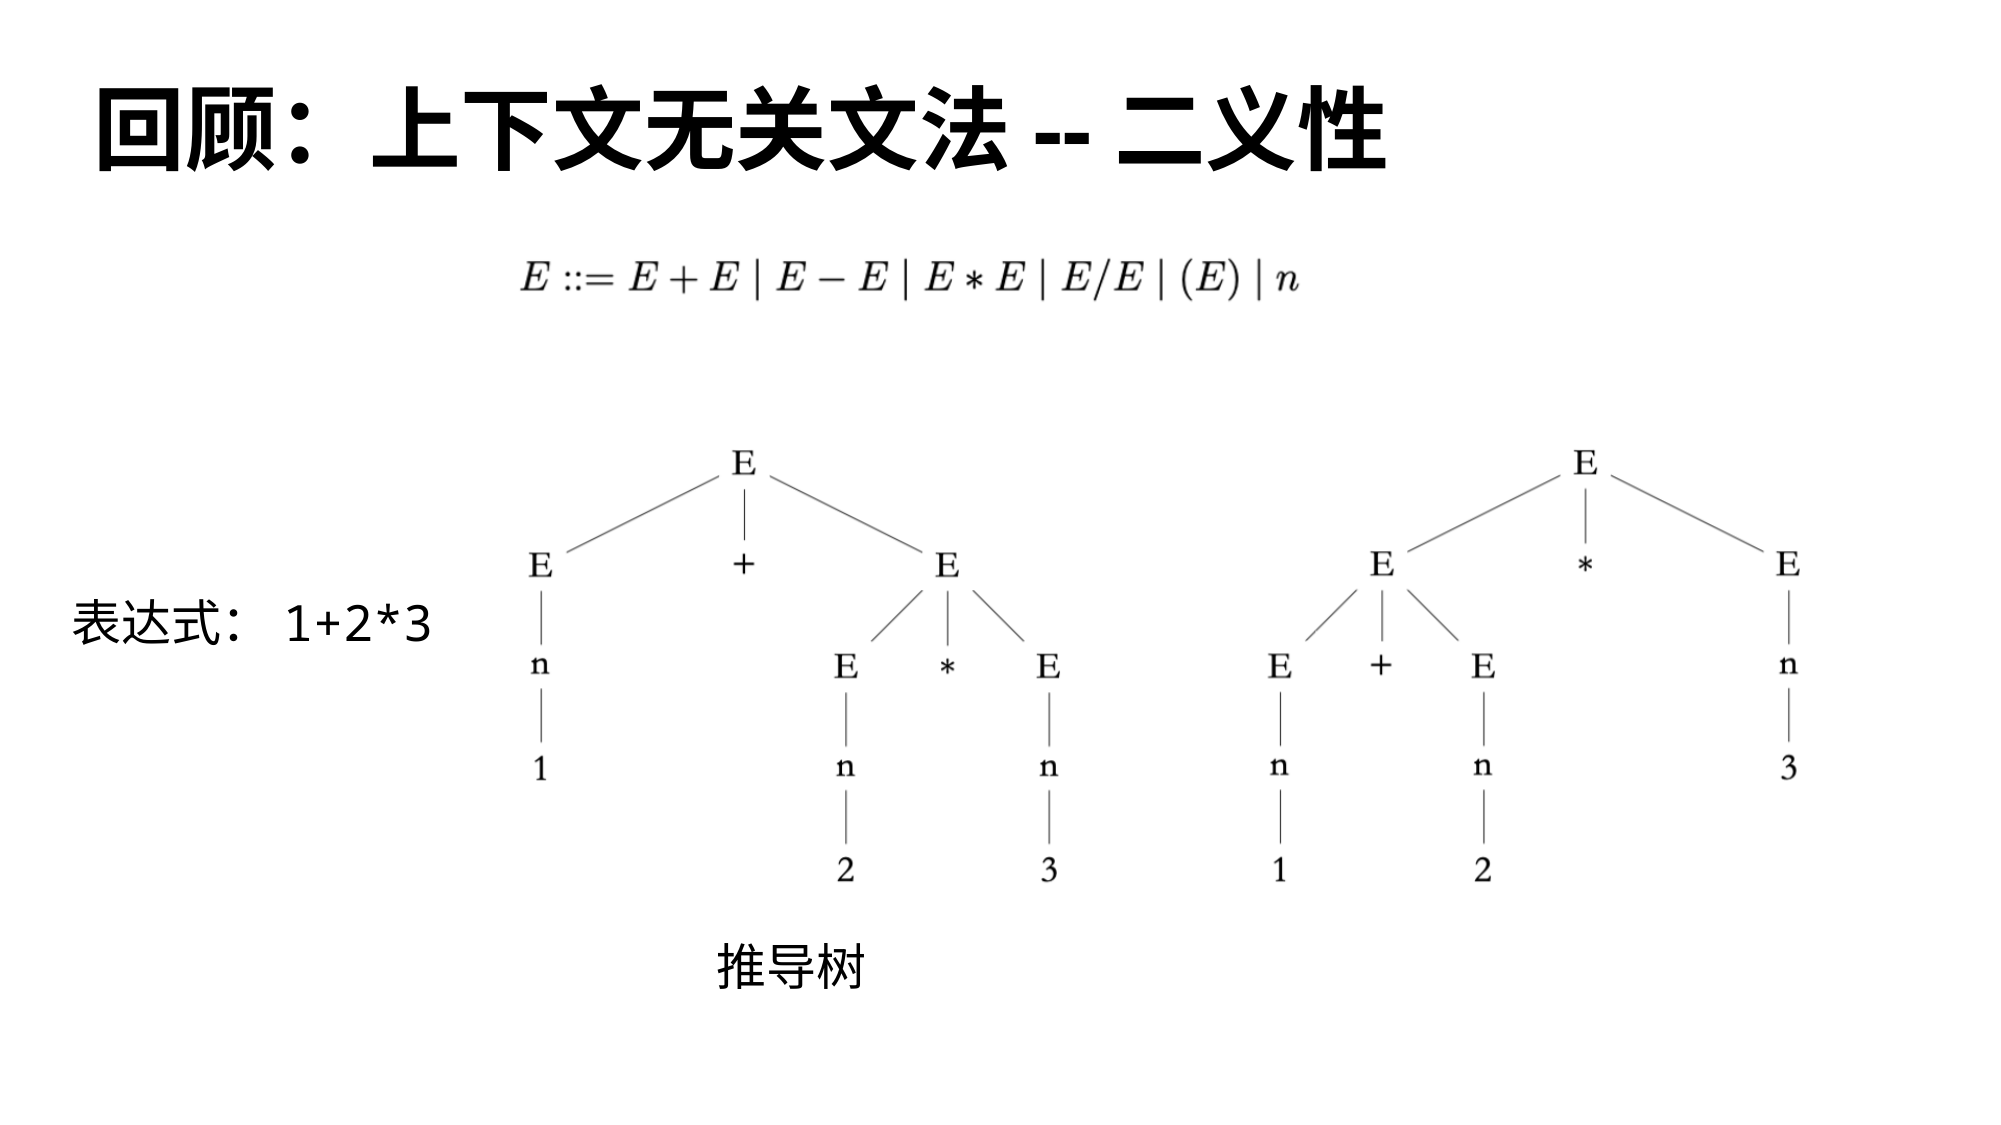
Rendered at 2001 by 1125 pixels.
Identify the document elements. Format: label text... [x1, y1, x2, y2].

text_box 推导树 [702, 928, 882, 1003]
picture [472, 225, 1340, 331]
picture [452, 417, 1132, 928]
title 回顾：上下文无关文法--二义性 [78, 25, 1804, 243]
text_box 表达式：1+2*3 [56, 583, 449, 659]
picture [1187, 427, 1926, 928]
